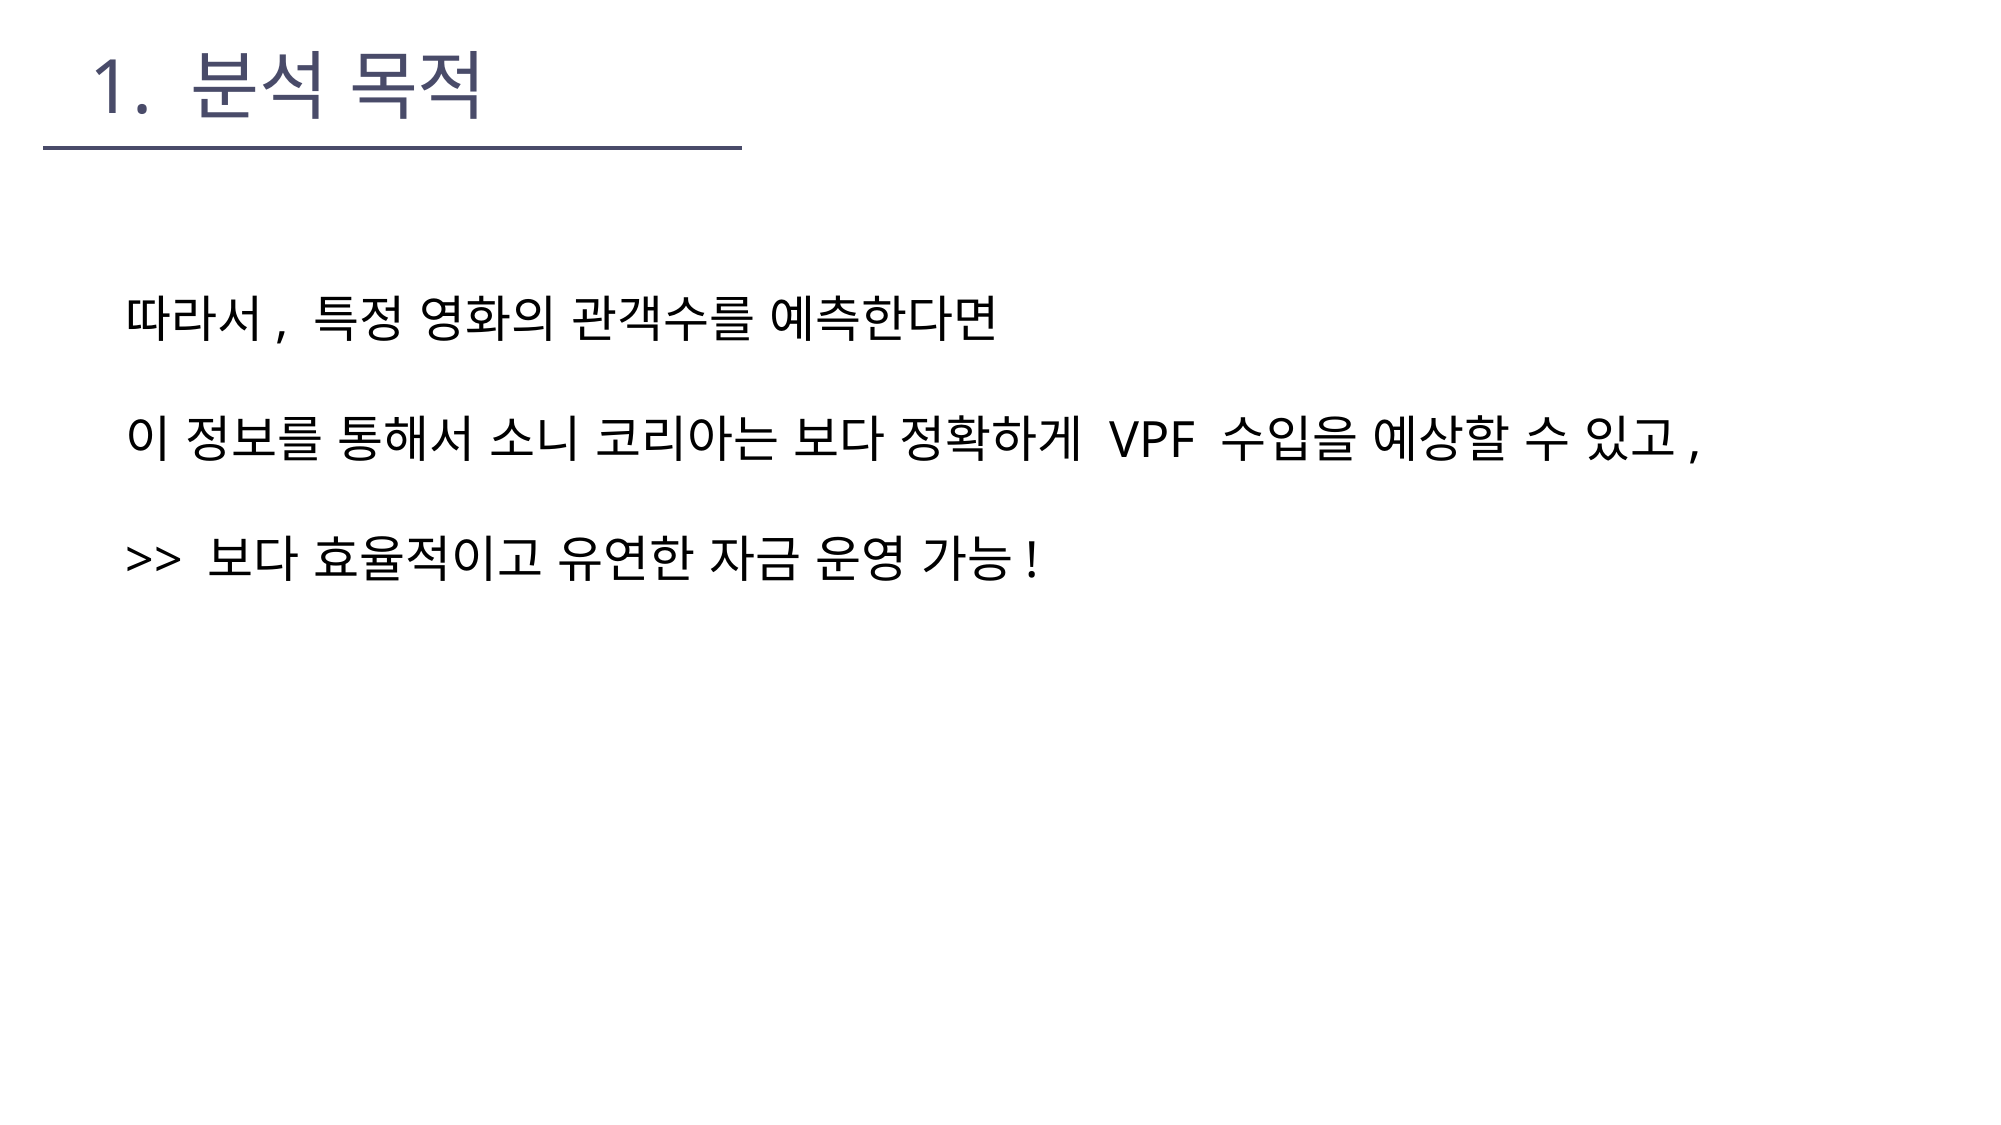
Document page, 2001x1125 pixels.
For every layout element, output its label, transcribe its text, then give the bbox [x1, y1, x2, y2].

text_box 1. 분석 목적 [74, 31, 797, 136]
text_box 따라서, 특정 영화의 관객수를 예측한다면 이 정보를 통해서 소니 코리아는 보다 정확하게 VPF 수입을 예상할 수 있고, >> 보다 효율적이고 유연한 자금 운영 가능! [110, 280, 1885, 596]
